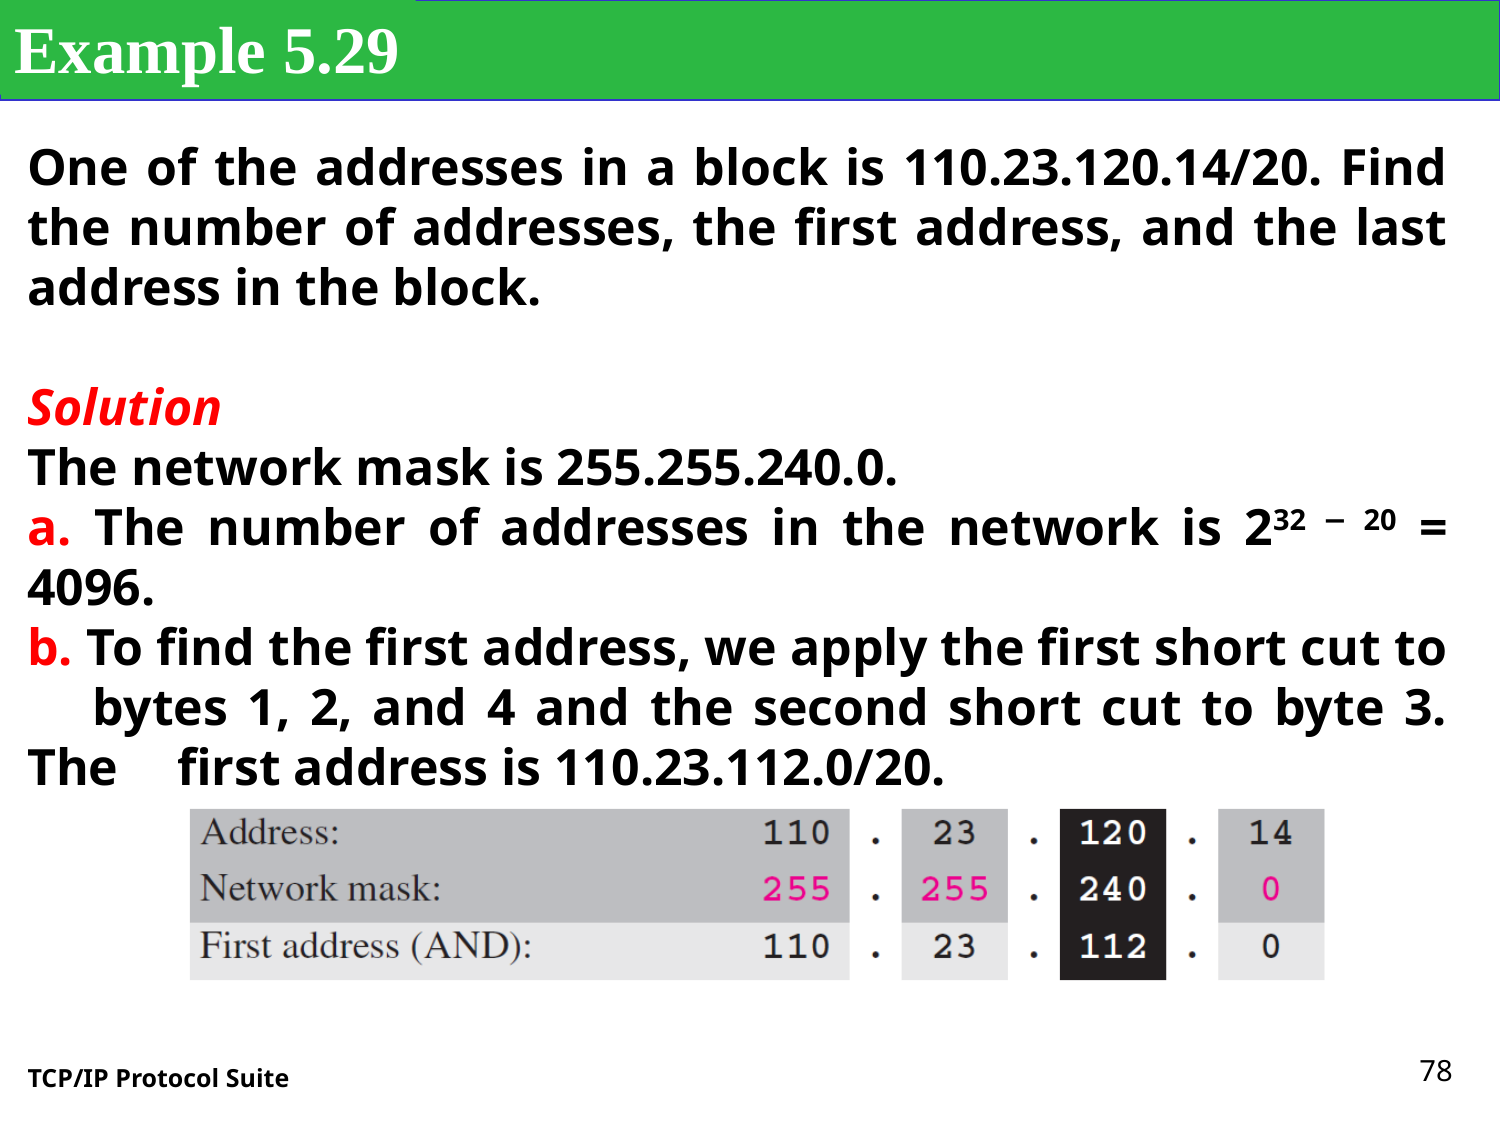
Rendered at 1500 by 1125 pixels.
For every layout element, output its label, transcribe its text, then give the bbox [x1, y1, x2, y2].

text_box One of the addresses in a block is 110.23.120.14/20. Find the number of addresses, the first address, and the last address in the block. Solution The network mask is 255.255.240.0. a. The number of addresses in the network is 232 − 20 = 4096. b. To find the first address, we apply the first short cut to bytes 1, 2, and 4 and the second short cut to byte 3. The first address is 110.23.112.0/20. [12, 127, 1463, 803]
footer TCP/IP Protocol Suite [12, 1025, 488, 1100]
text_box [0, 0, 1500, 100]
picture [159, 788, 1350, 1000]
slide_number 78 [1155, 1024, 1468, 1100]
